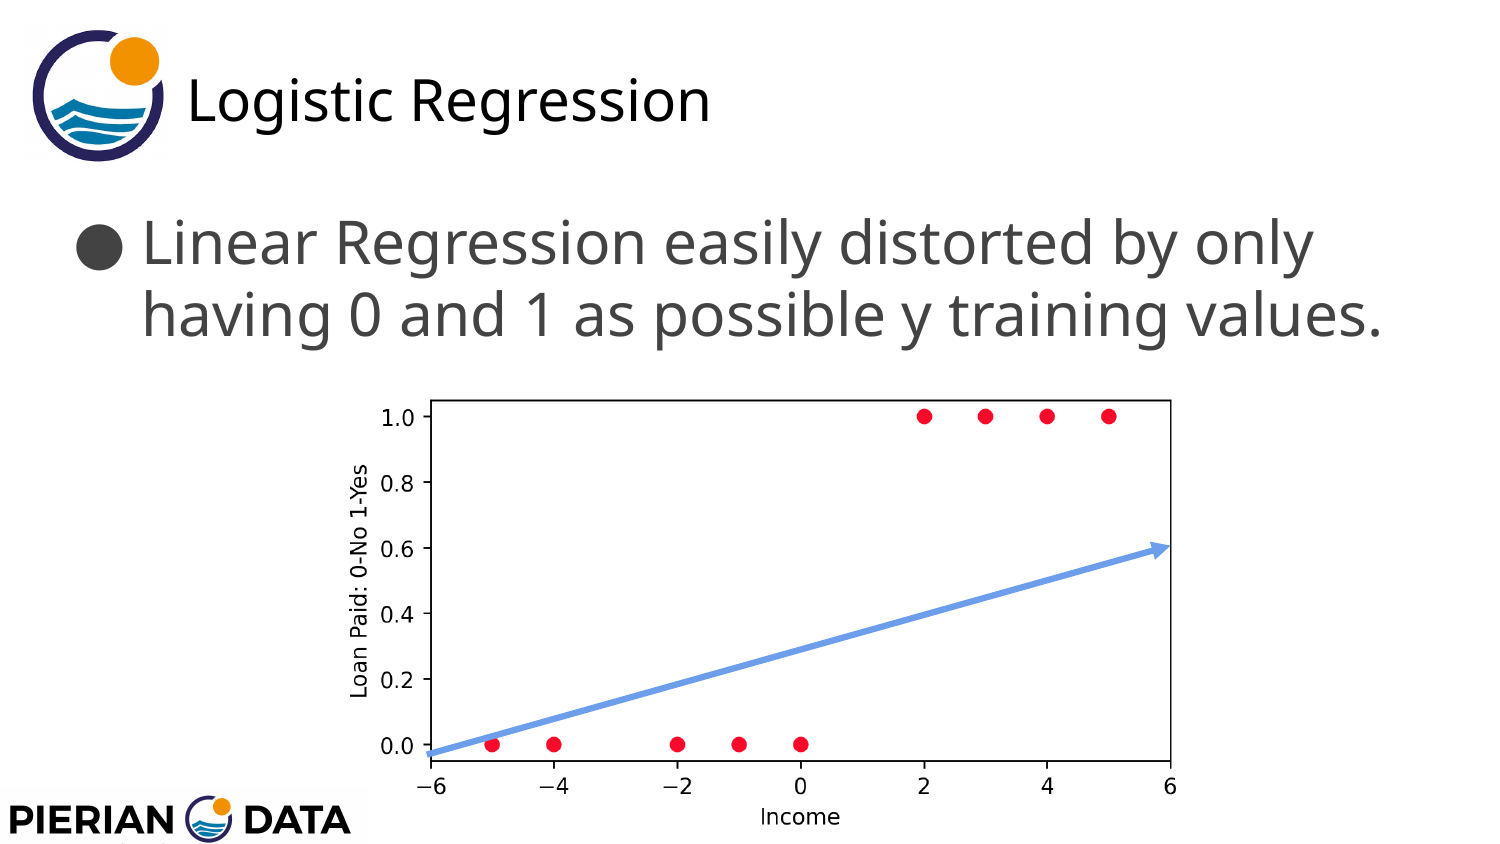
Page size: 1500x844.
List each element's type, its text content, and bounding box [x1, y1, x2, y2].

picture [0, 384, 1194, 844]
picture [24, 24, 172, 167]
title Logistic Regression [176, 48, 1449, 143]
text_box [426, 545, 1171, 755]
list Linear Regression easily distorted by only having 0 and 1 as possible y training values. [51, 189, 1476, 668]
